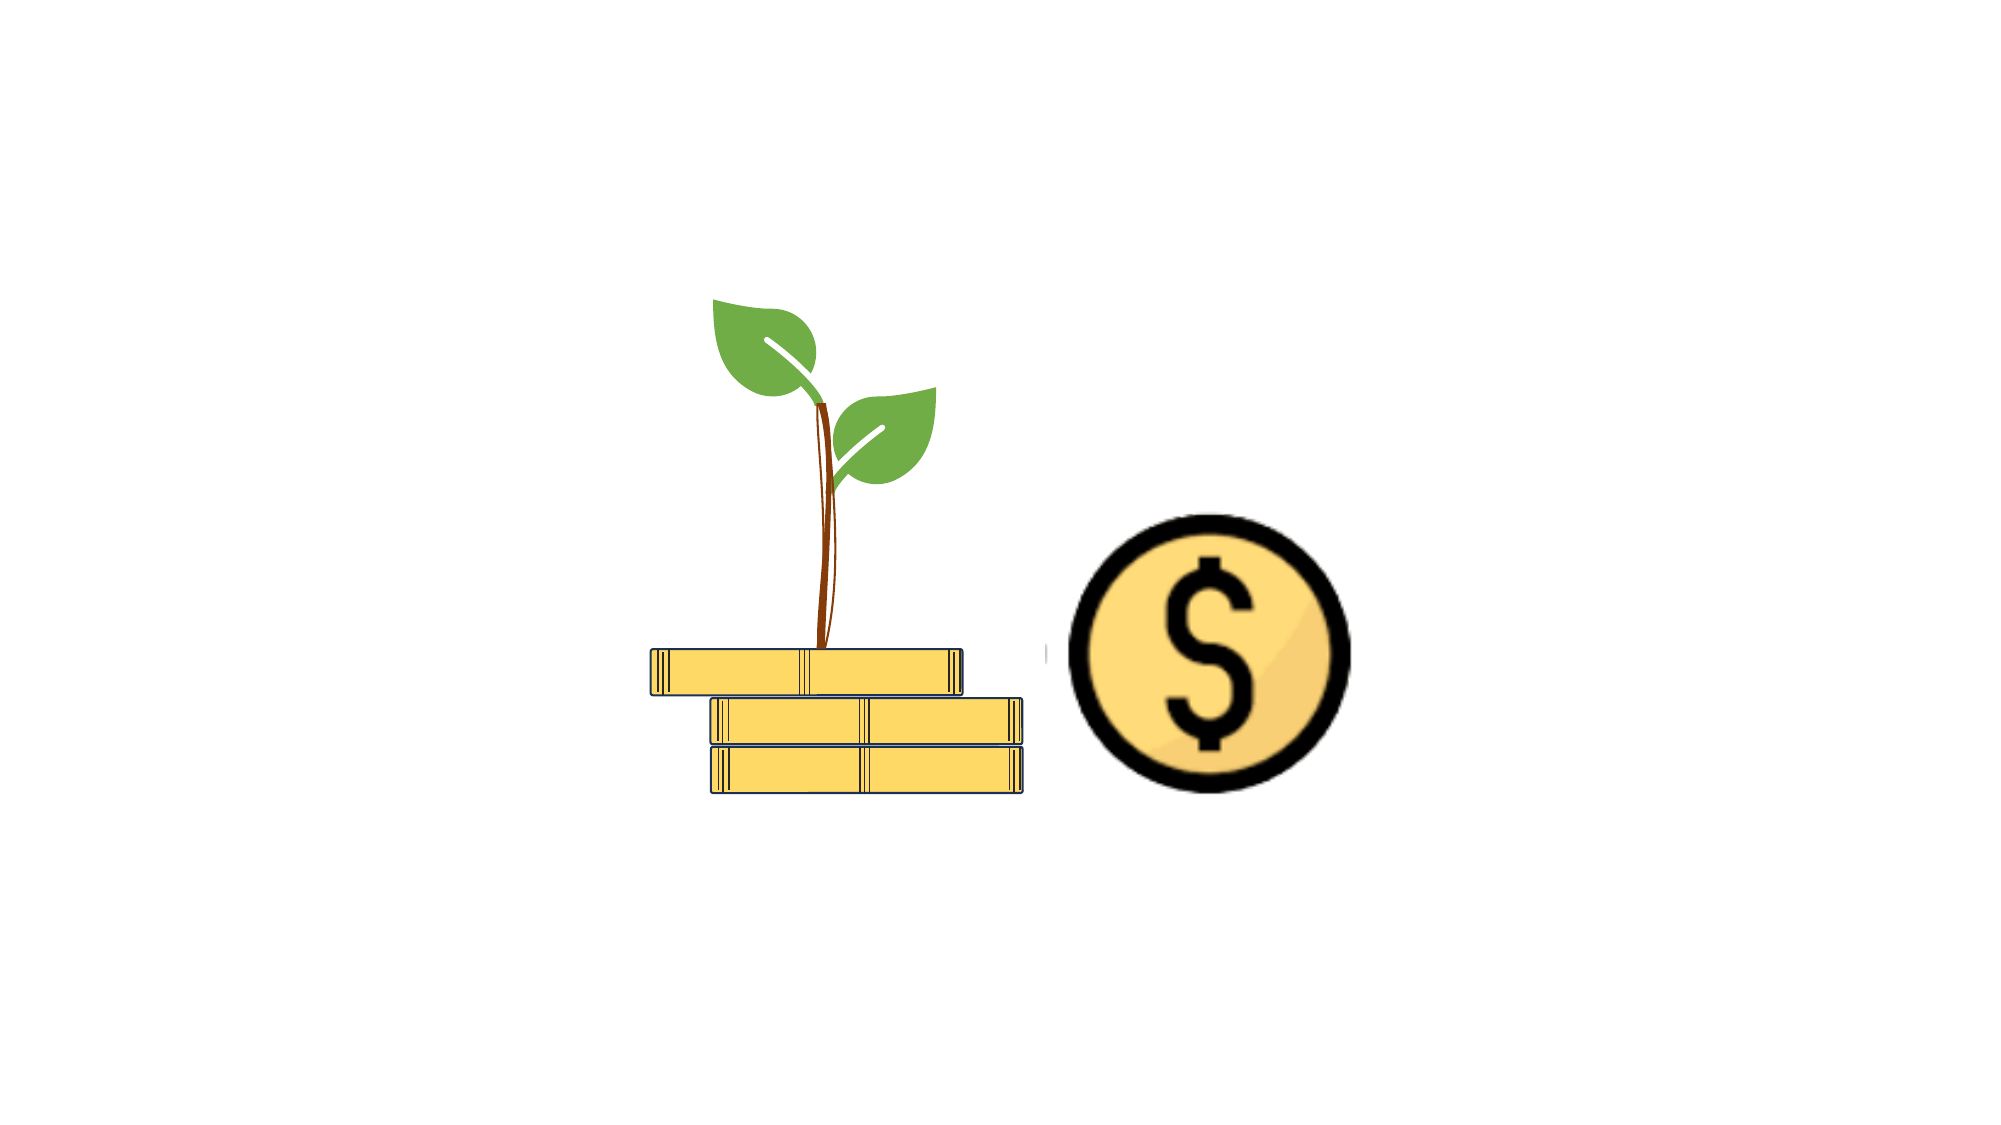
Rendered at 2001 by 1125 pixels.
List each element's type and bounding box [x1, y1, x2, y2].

text_box [832, 387, 937, 492]
picture [1045, 484, 1383, 811]
text_box [713, 299, 824, 406]
text_box [710, 746, 1023, 794]
text_box [710, 697, 1023, 745]
text_box [816, 402, 837, 648]
text_box [650, 648, 963, 696]
